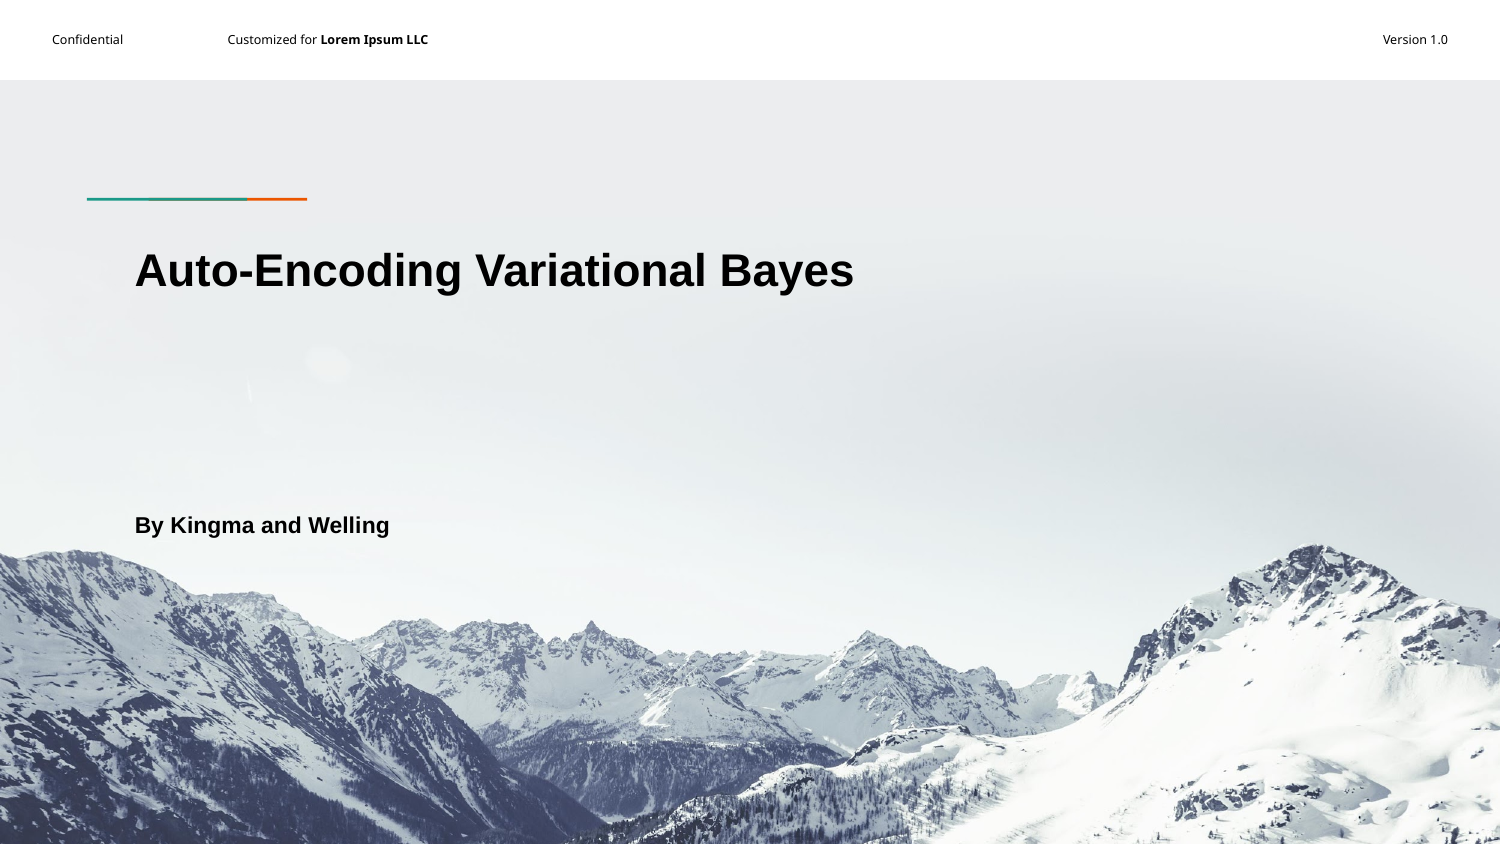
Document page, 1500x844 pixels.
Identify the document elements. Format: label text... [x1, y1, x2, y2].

picture [0, 80, 1500, 844]
subtitle By Kingma and Welling [119, 491, 922, 581]
title Auto-Encoding Variational Bayes [119, 216, 1016, 490]
